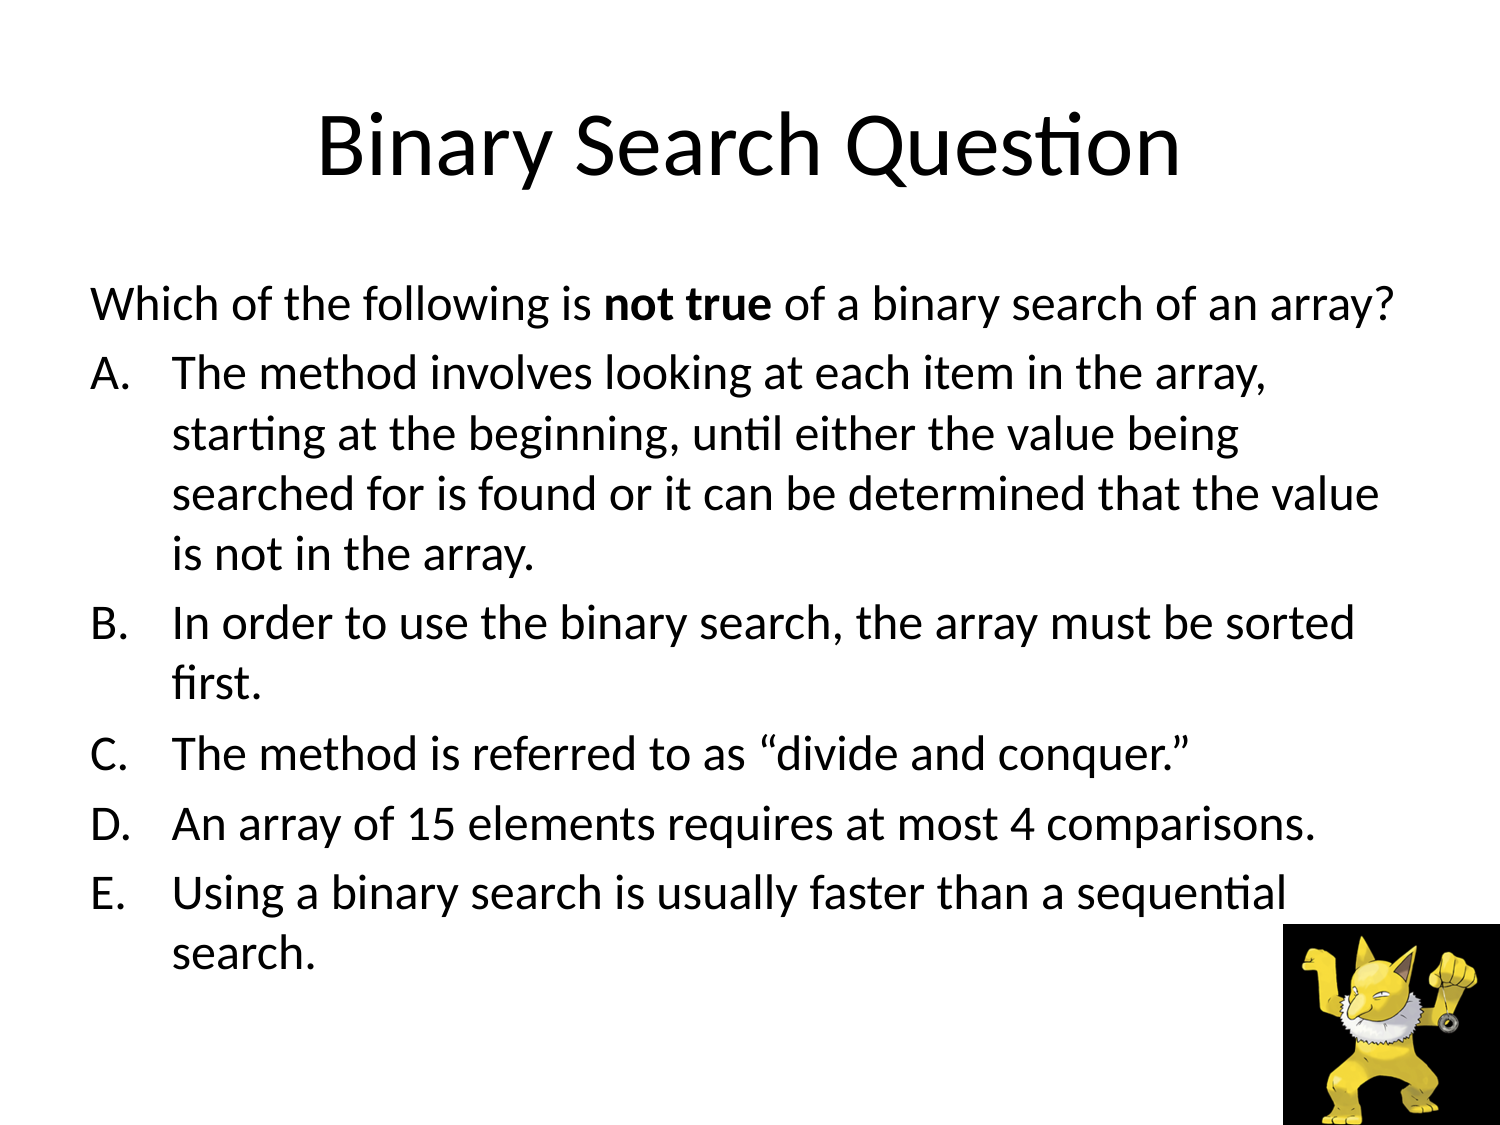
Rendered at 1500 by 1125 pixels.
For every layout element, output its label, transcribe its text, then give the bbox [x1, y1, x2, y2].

list Which of the following is not true of a binary search of an array? The method involves looking at each item in the array, starting at the beginning, until either the value being searched for is found or it can be determined that the value is not in the array. In order to use the binary search, the array must be sorted first. The method is referred to as “divide and conquer.” An array of 15 elements requires at most 4 comparisons. Using a binary search is usually faster than a sequential search. [75, 262, 1425, 1005]
picture [1282, 924, 1500, 1125]
title Binary Search Question [75, 45, 1425, 233]
